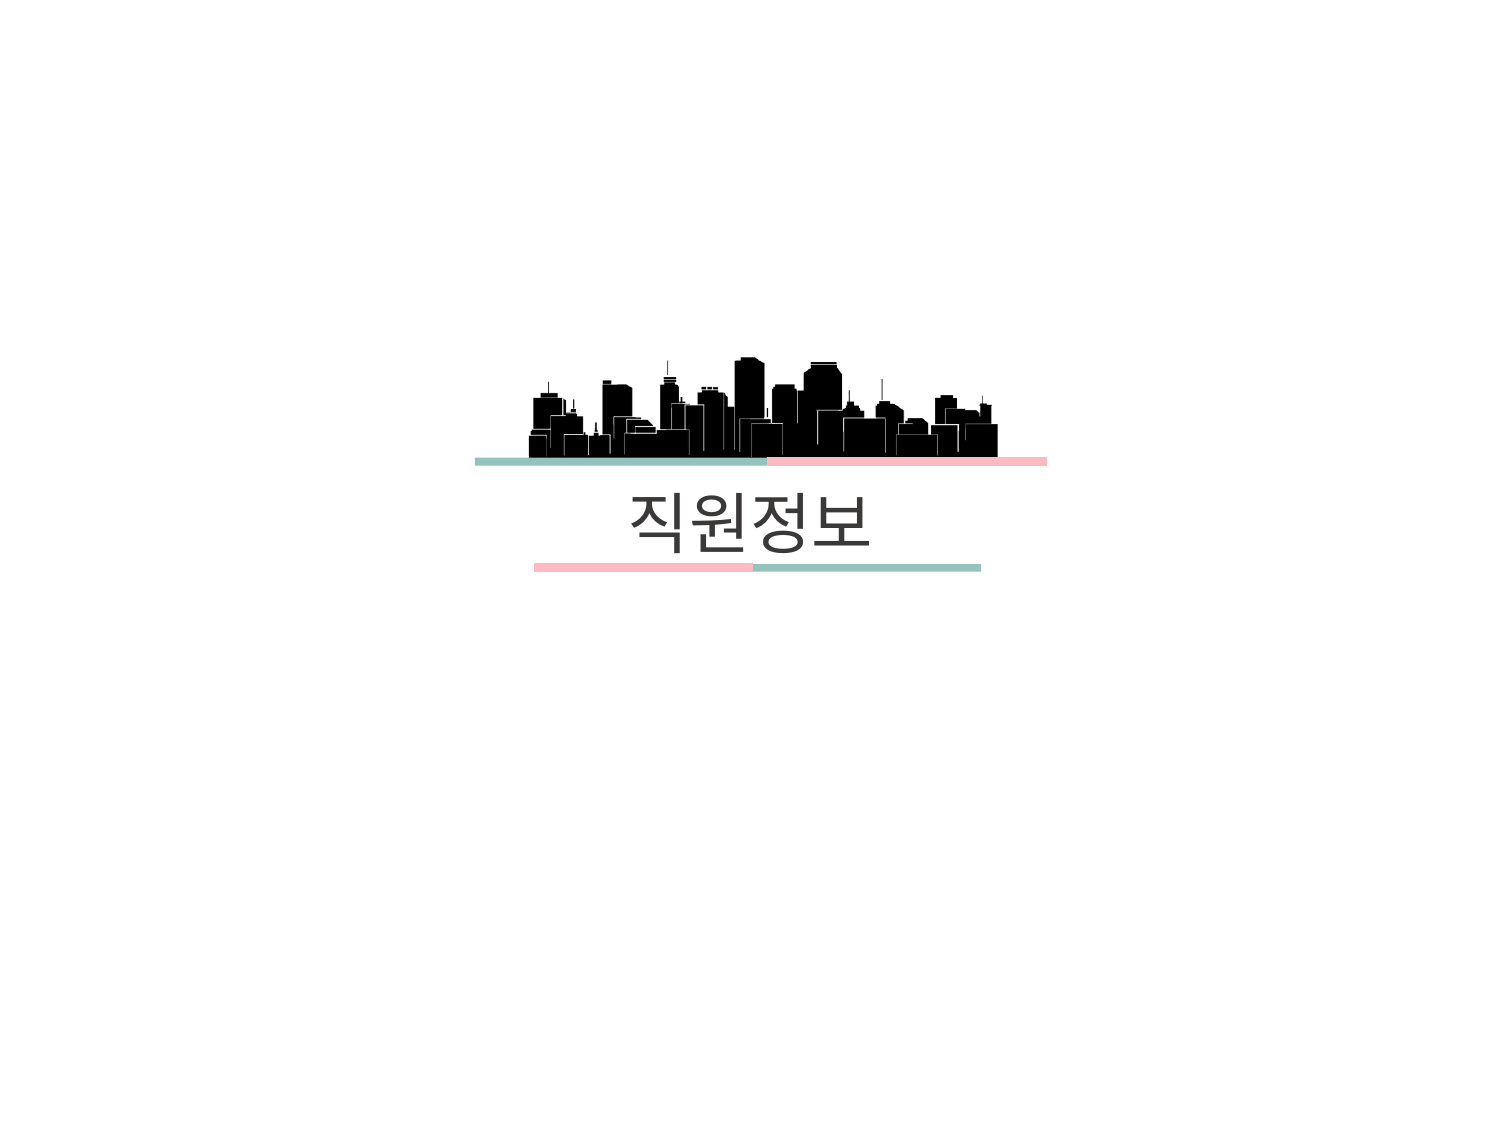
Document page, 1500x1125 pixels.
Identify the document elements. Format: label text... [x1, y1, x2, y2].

picture [525, 348, 998, 457]
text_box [474, 457, 1046, 466]
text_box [535, 564, 982, 572]
text_box 직원정보 [0, 475, 1500, 569]
